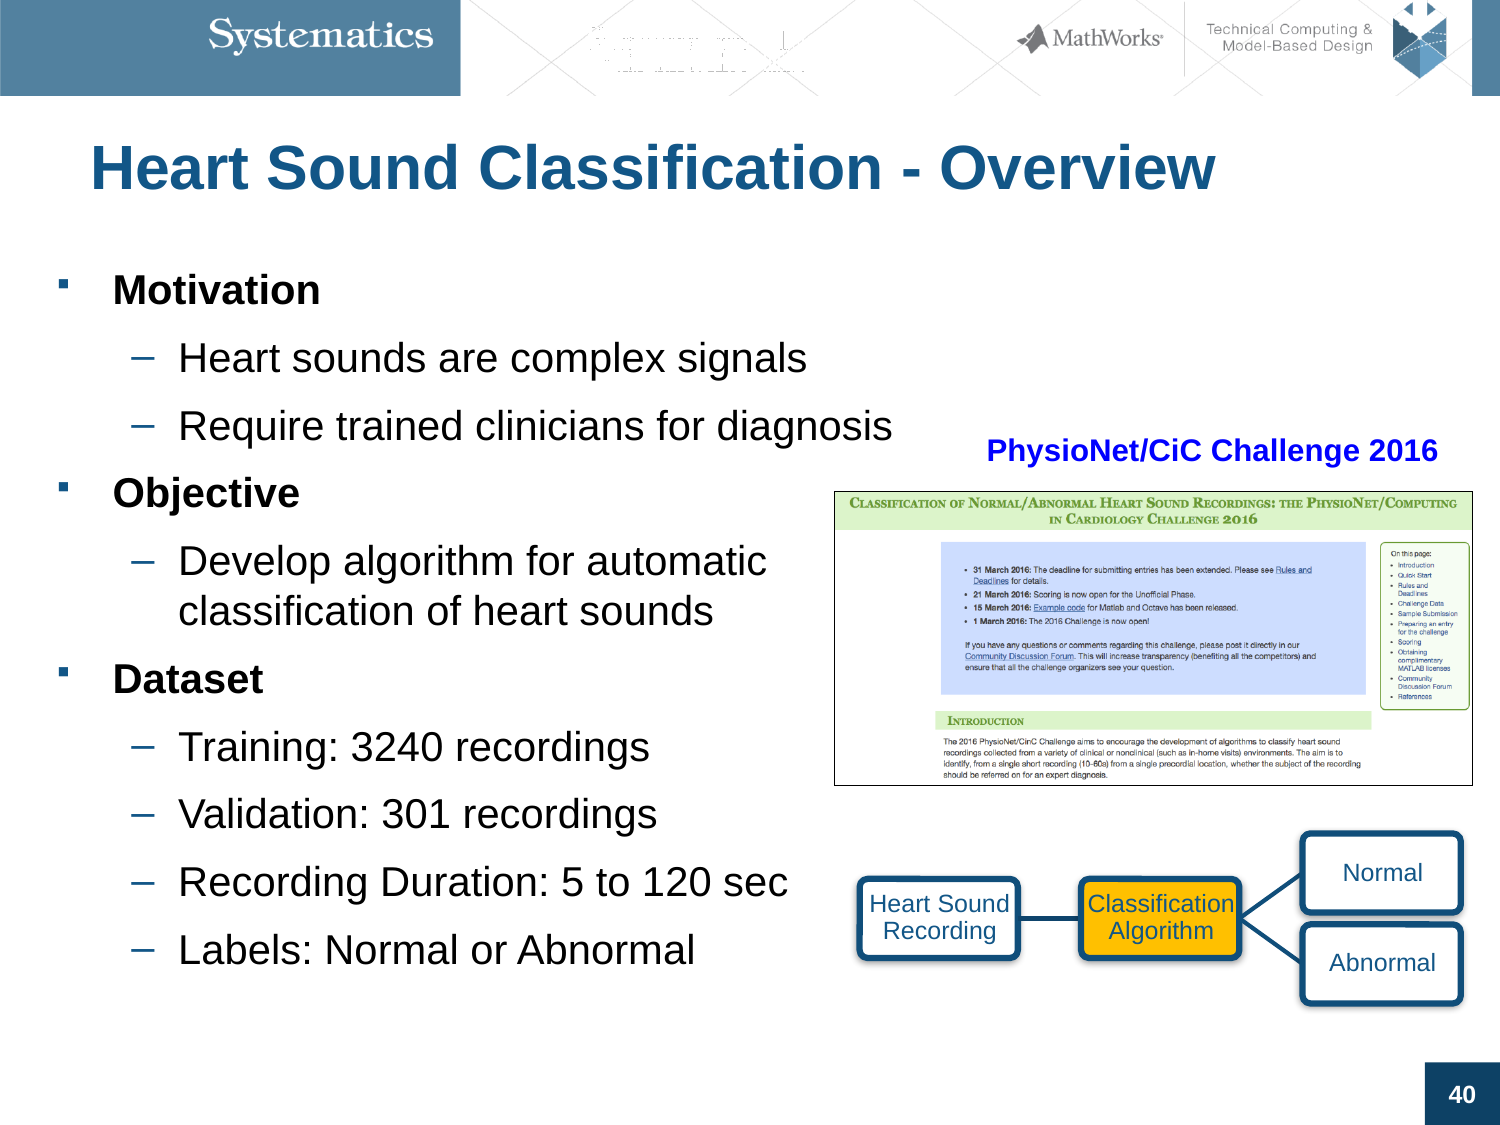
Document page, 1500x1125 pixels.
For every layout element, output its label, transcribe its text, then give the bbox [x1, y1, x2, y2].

list Motivation Heart sounds are complex signals Require trained clinicians for diagnosis Objective Develop algorithm for automatic classification of heart sounds Dataset Training: 3240 recordings Validation: 301 recordings Recording Duration: 5 to 120 sec Labels: Normal or Abnormal [41, 255, 923, 828]
picture [0, 0, 1500, 96]
text_box PhysioNet/CiC Challenge 2016 [971, 422, 1455, 475]
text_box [858, 763, 1462, 1074]
title Heart Sound Classification - Overview [75, 120, 1400, 308]
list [834, 491, 1473, 786]
